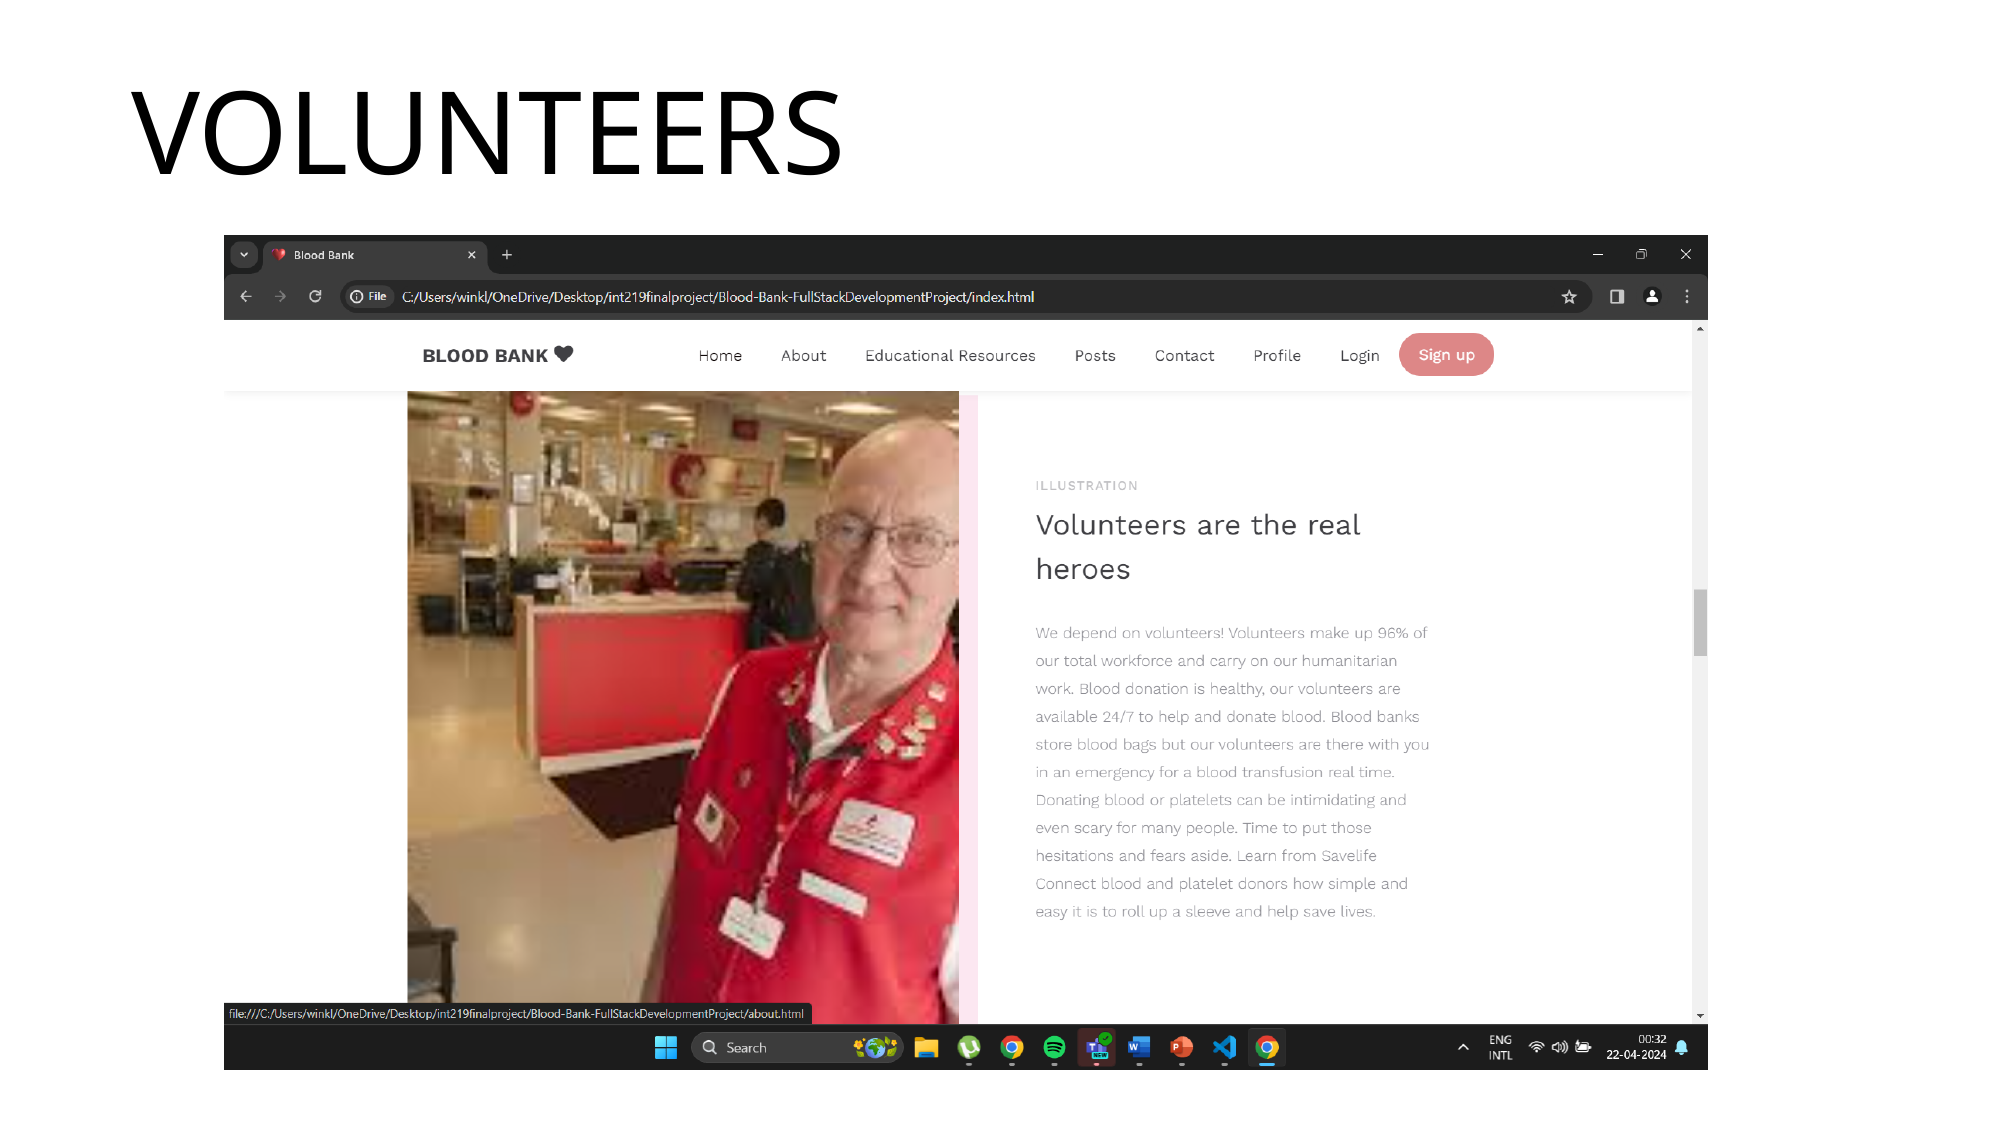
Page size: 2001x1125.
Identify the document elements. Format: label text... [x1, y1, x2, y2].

picture [224, 235, 1708, 1070]
title VOLUNTEERS [104, 66, 873, 208]
